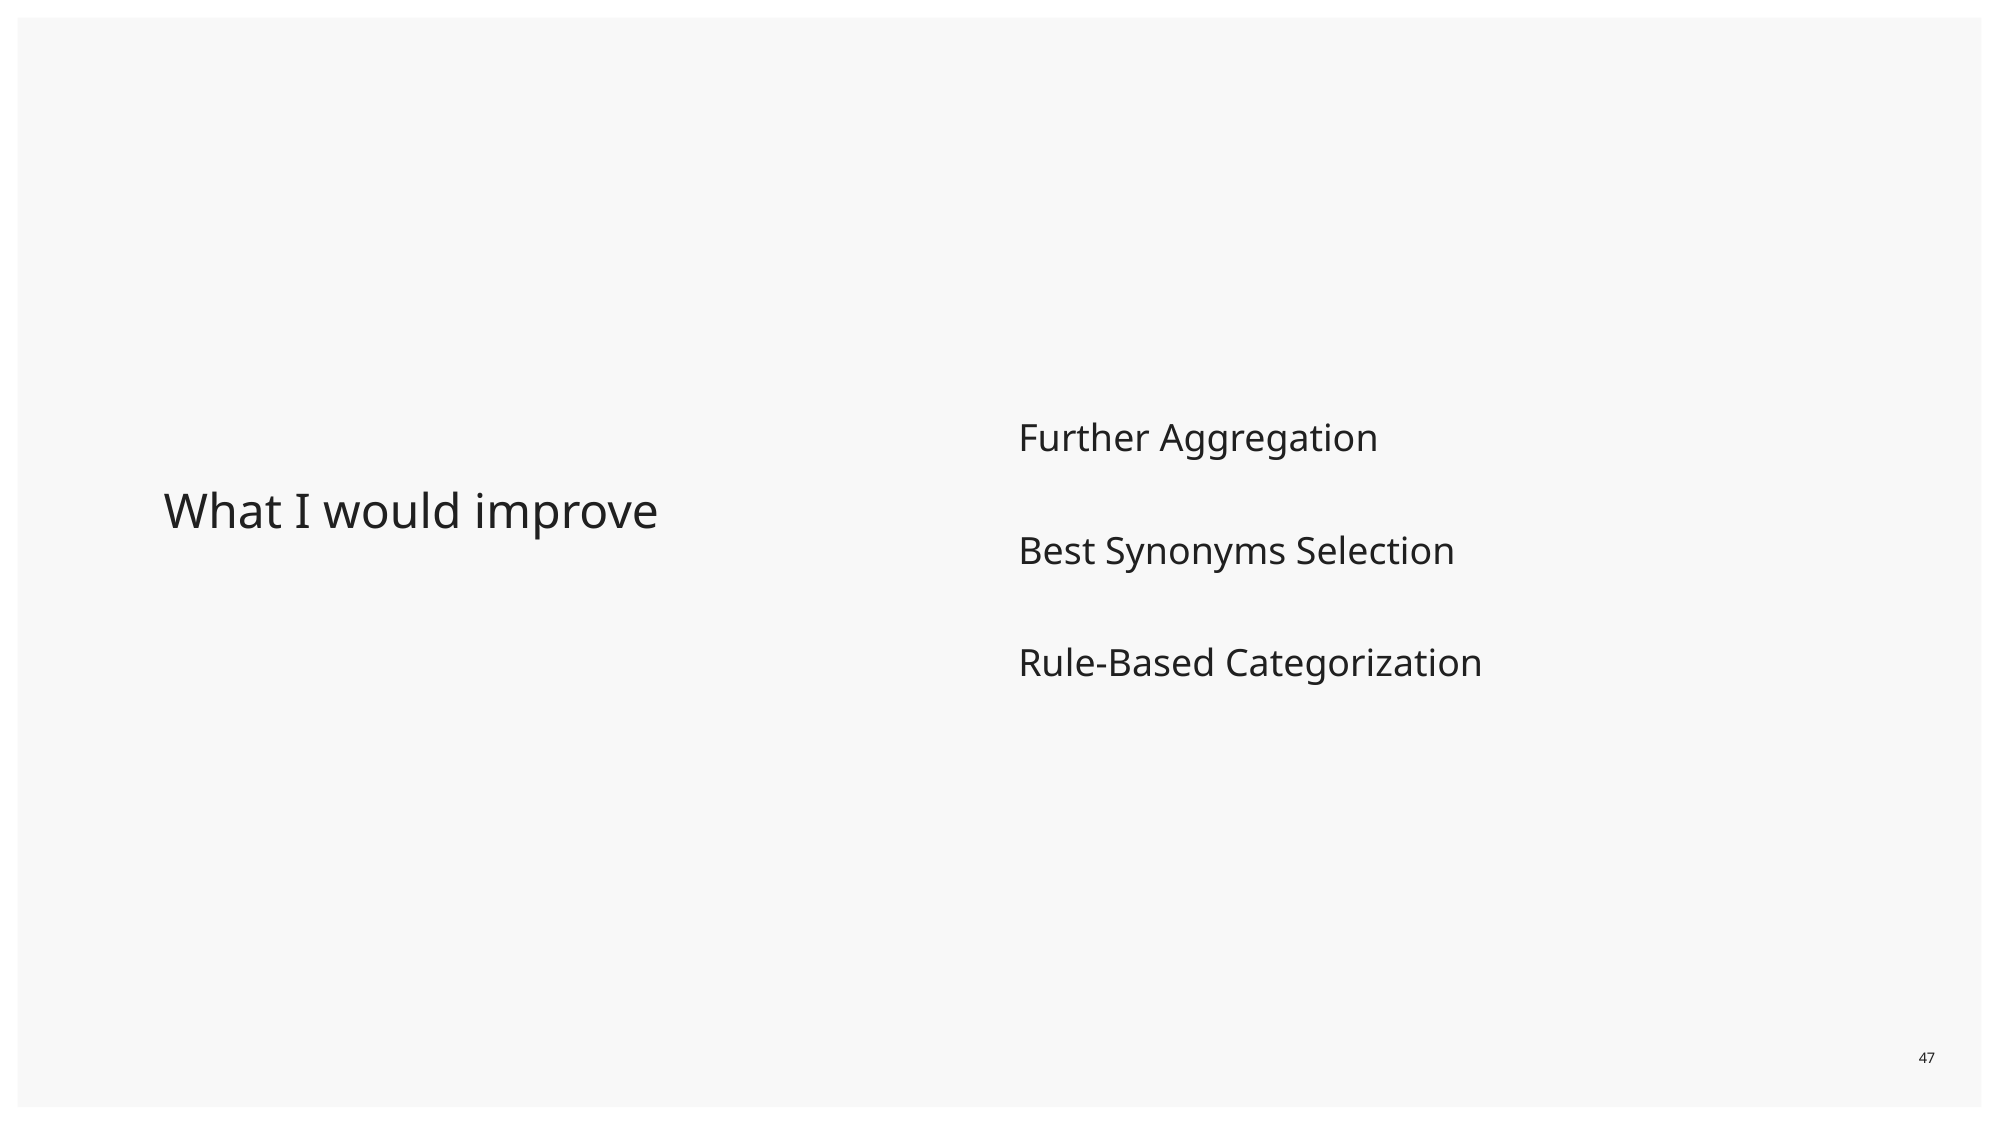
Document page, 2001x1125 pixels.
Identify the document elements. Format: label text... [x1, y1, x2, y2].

list Further Aggregation Best Synonyms Selection Rule-Based Categorization [1018, 403, 1836, 1014]
title What I would improve [163, 350, 839, 539]
slide_number 47 [1891, 1047, 1936, 1071]
